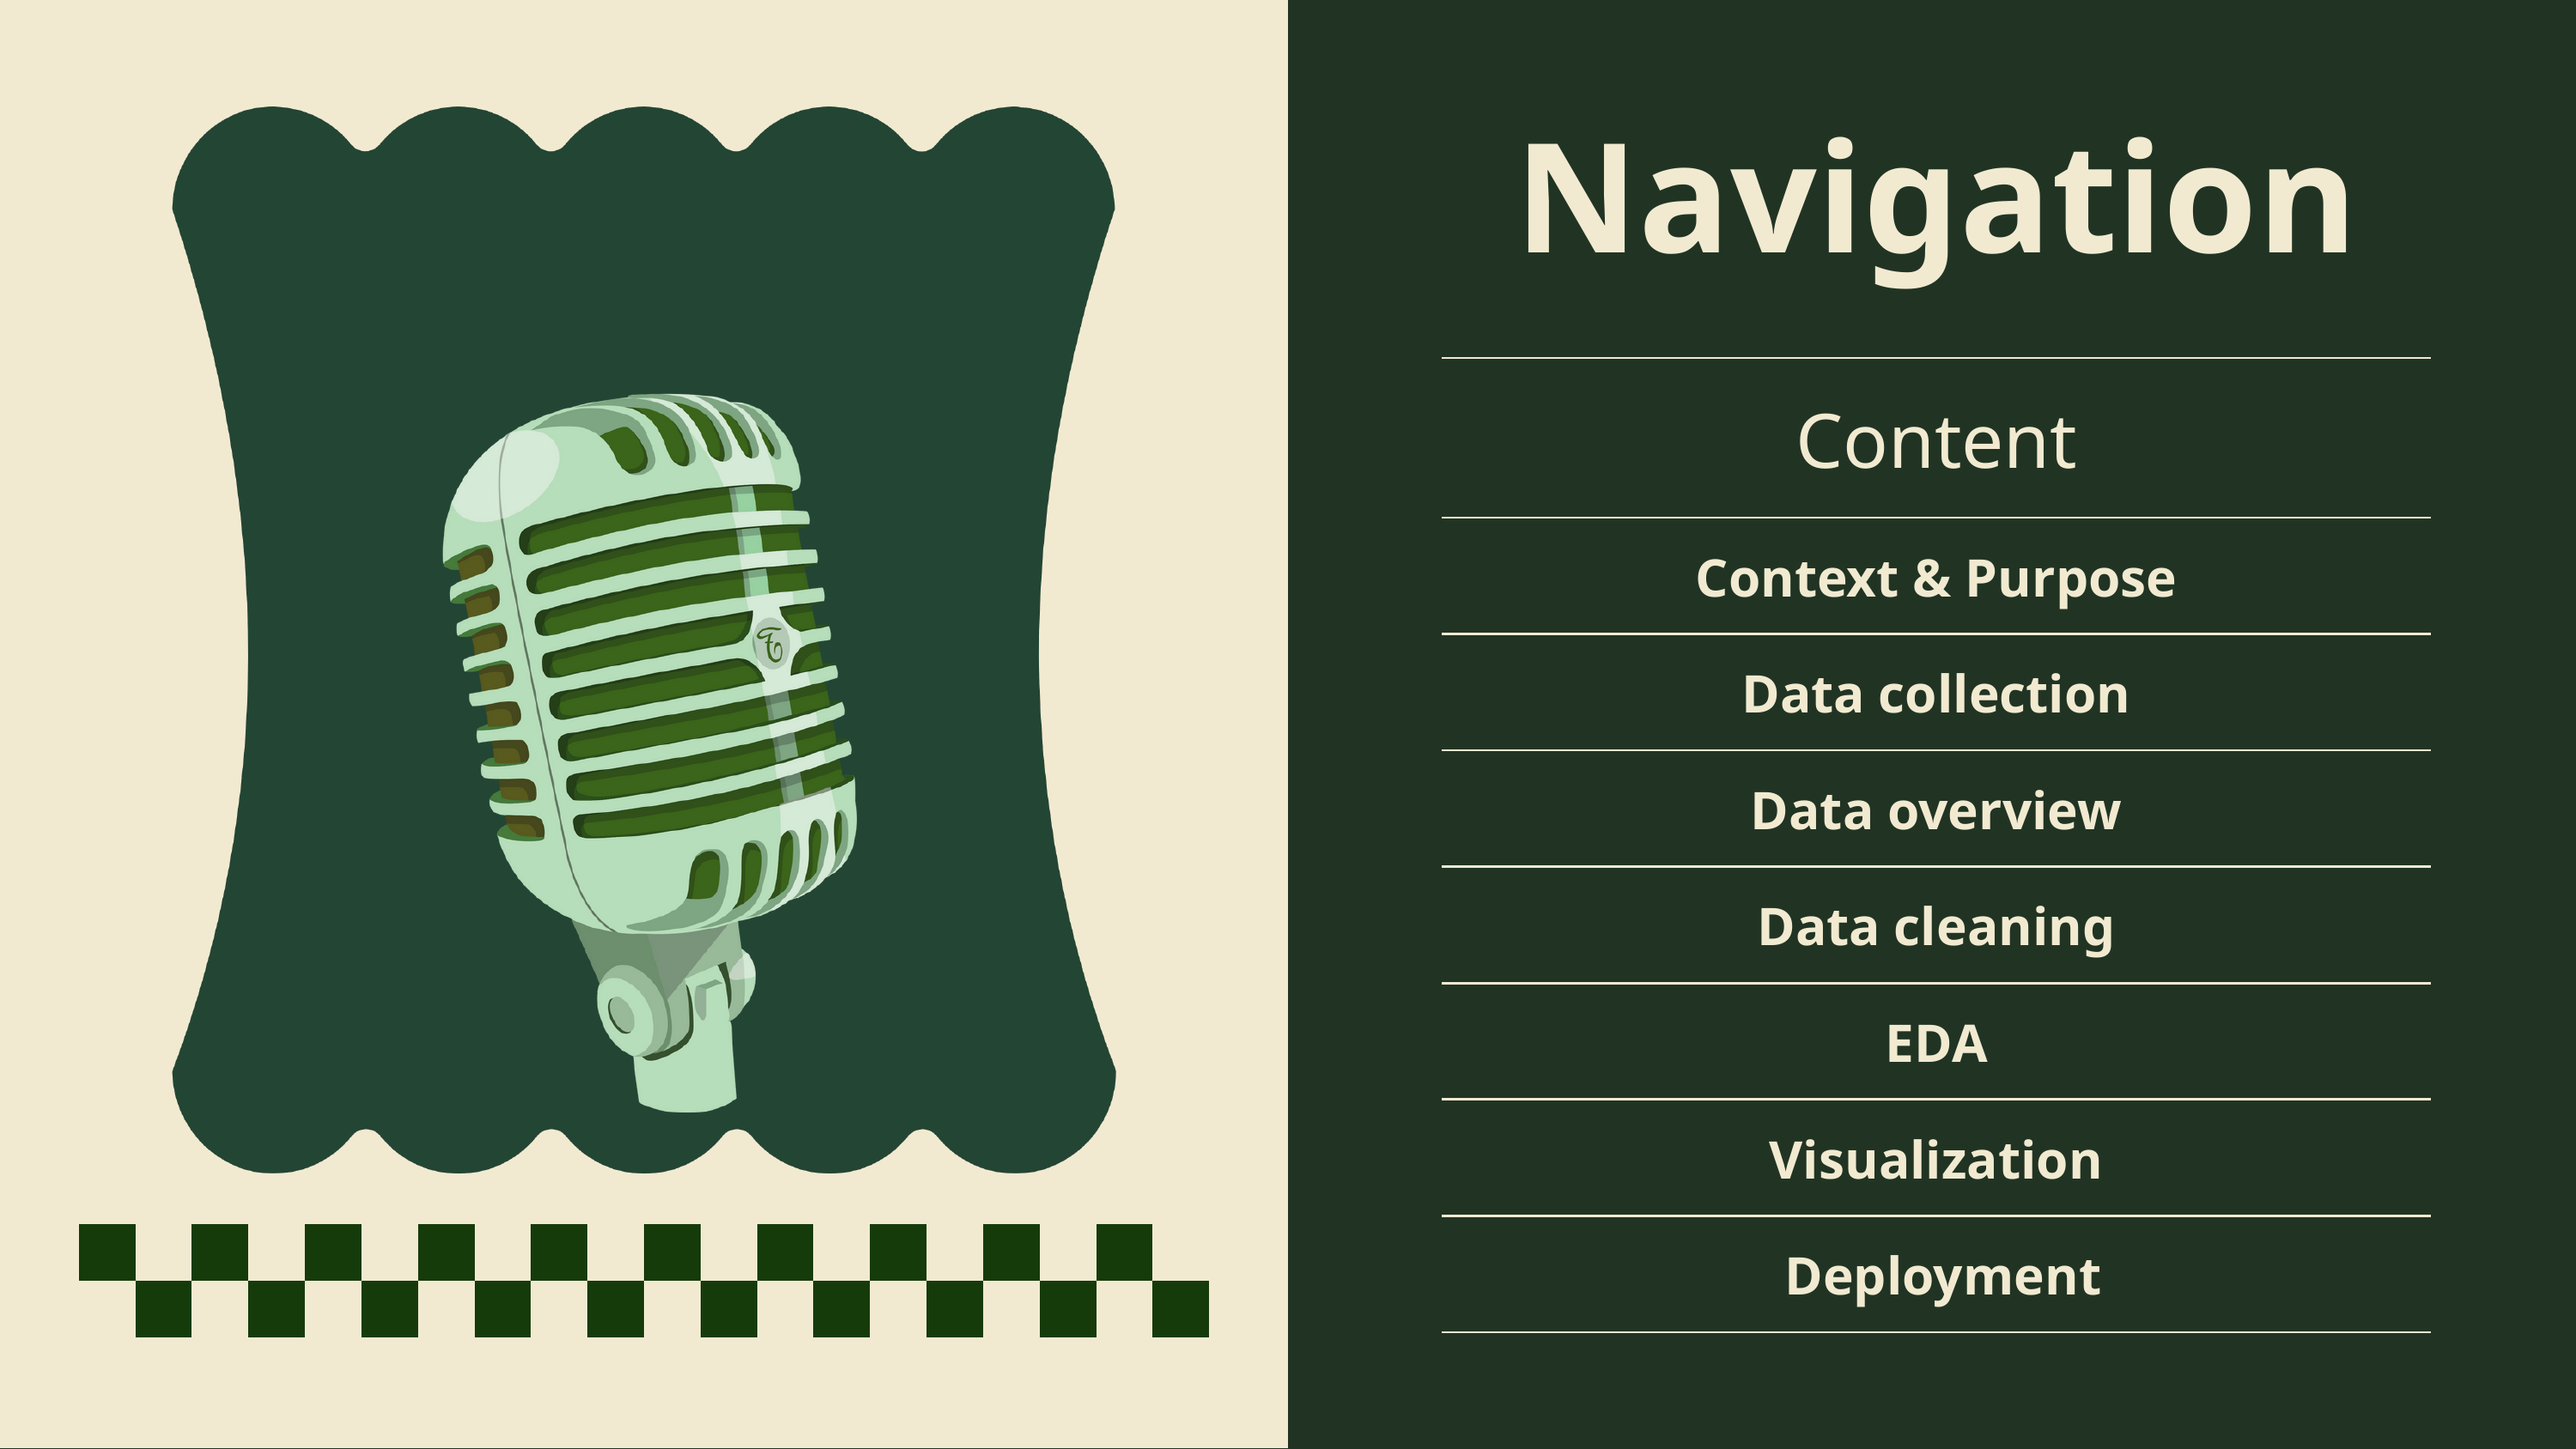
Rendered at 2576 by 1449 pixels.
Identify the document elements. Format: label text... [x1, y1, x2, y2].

table_cell Data overview [1442, 751, 2431, 865]
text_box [78, 1223, 1210, 1338]
table_cell Data collection [1442, 635, 2431, 749]
text_box Navigation [1442, 146, 2432, 283]
table_cell Deployment [1442, 1217, 2431, 1331]
table_cell Context & Purpose [1442, 518, 2431, 633]
table_cell Visualization [1442, 1100, 2431, 1215]
table_cell Data cleaning [1442, 868, 2431, 982]
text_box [0, 0, 1289, 1449]
table_header Content [1442, 359, 2431, 517]
table_cell EDA [1442, 985, 2431, 1098]
